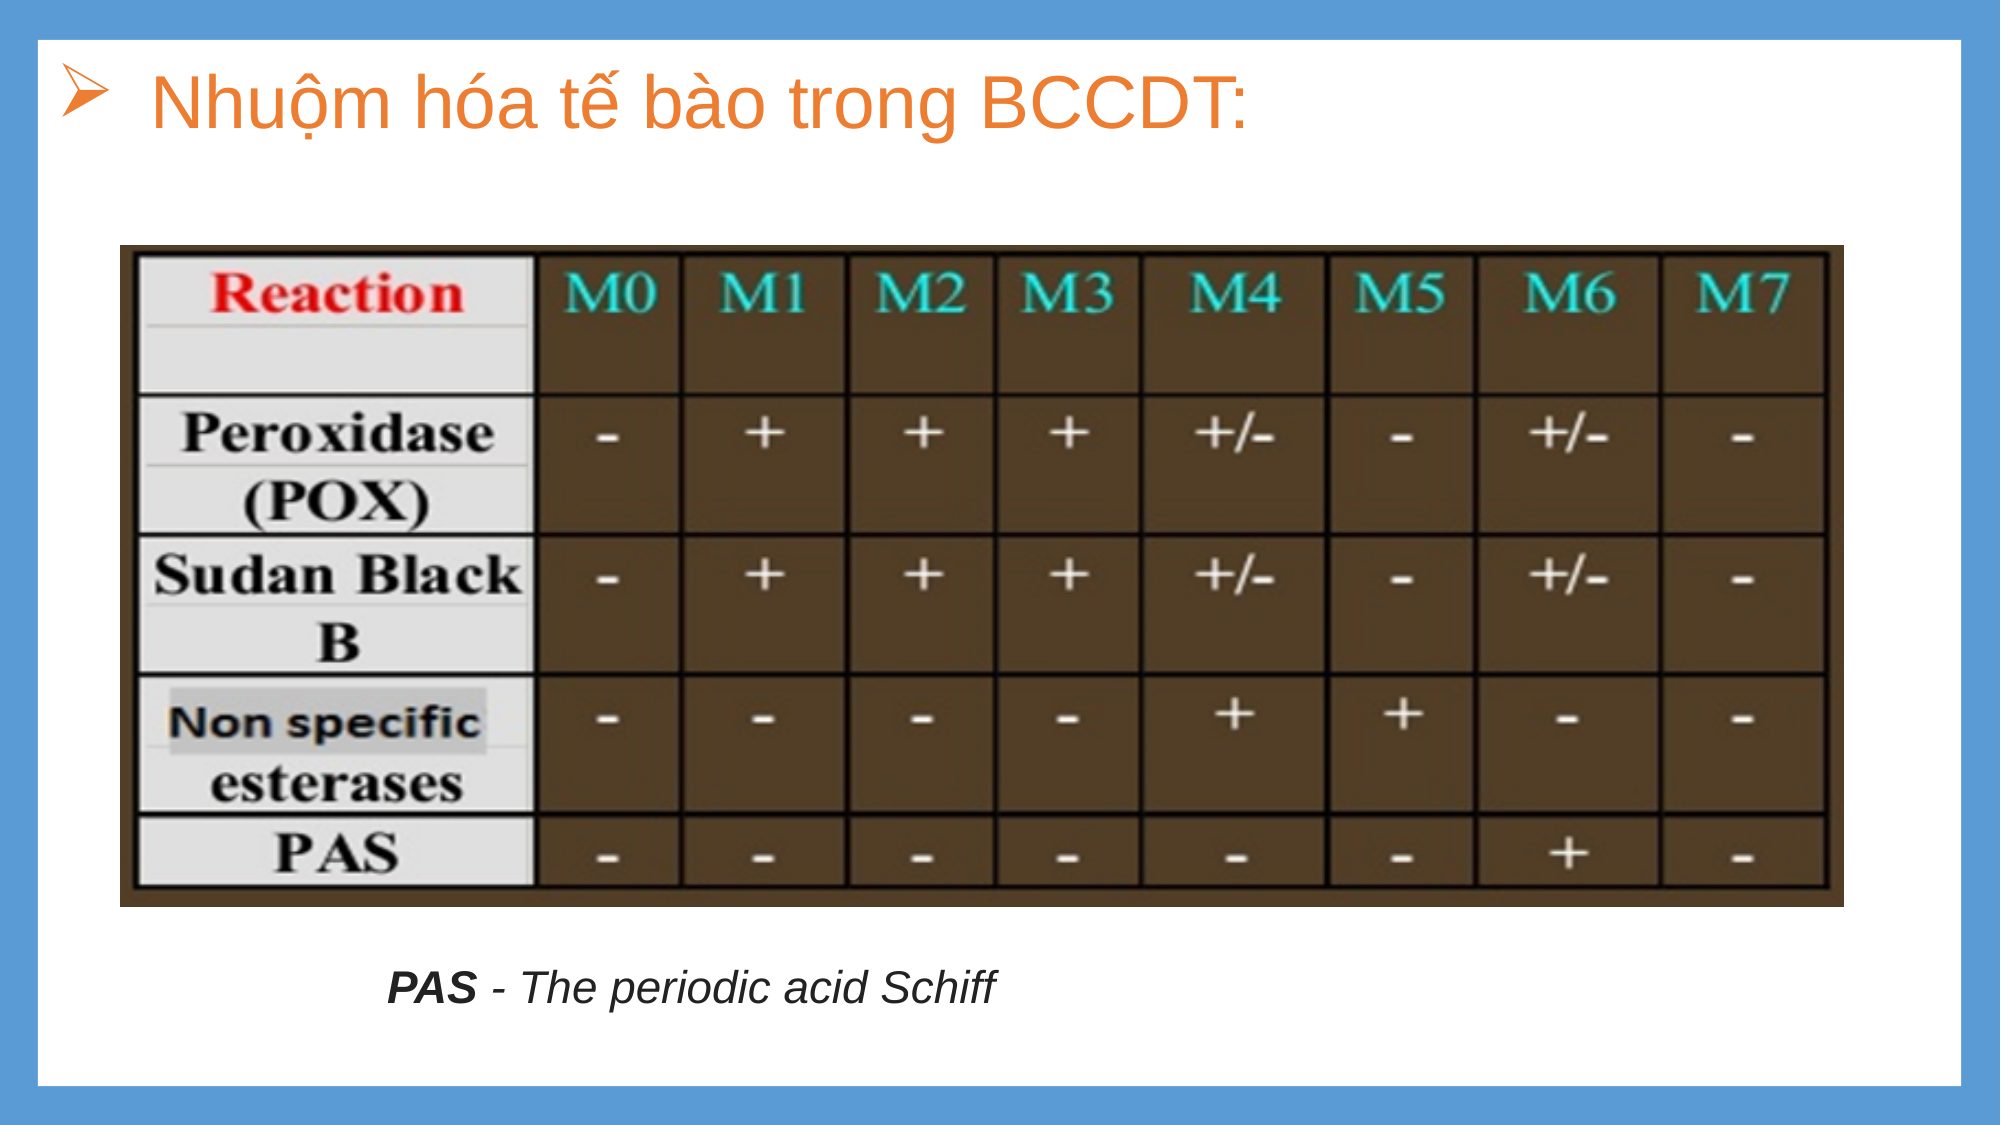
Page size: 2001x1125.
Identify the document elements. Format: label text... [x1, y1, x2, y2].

picture [120, 245, 1844, 908]
title Nhuộm hóa tế bào trong BCCDT: [41, 40, 1961, 167]
text_box PAS - The periodic acid Schiff [372, 950, 1024, 1020]
